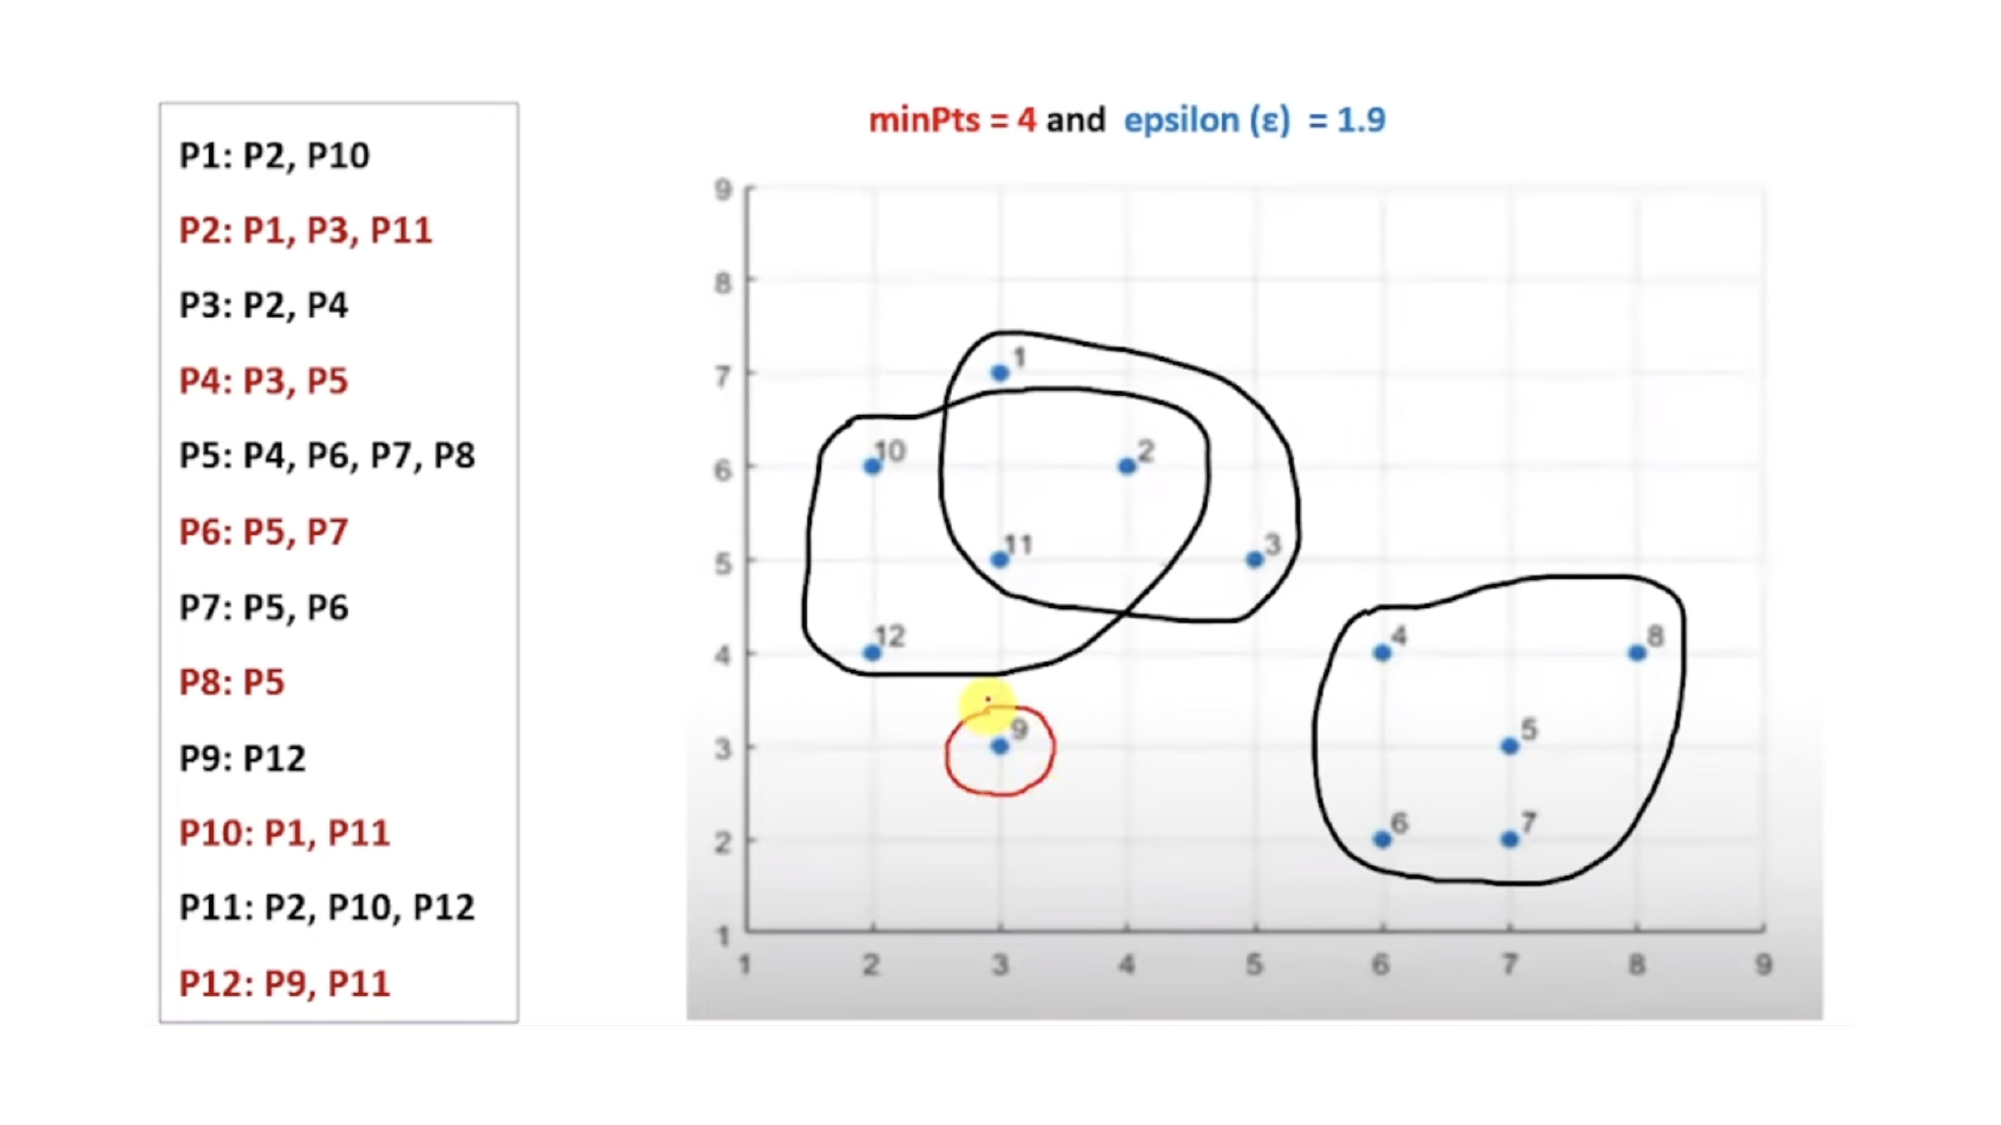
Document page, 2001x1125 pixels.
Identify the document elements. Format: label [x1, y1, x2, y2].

list [146, 99, 1854, 1026]
